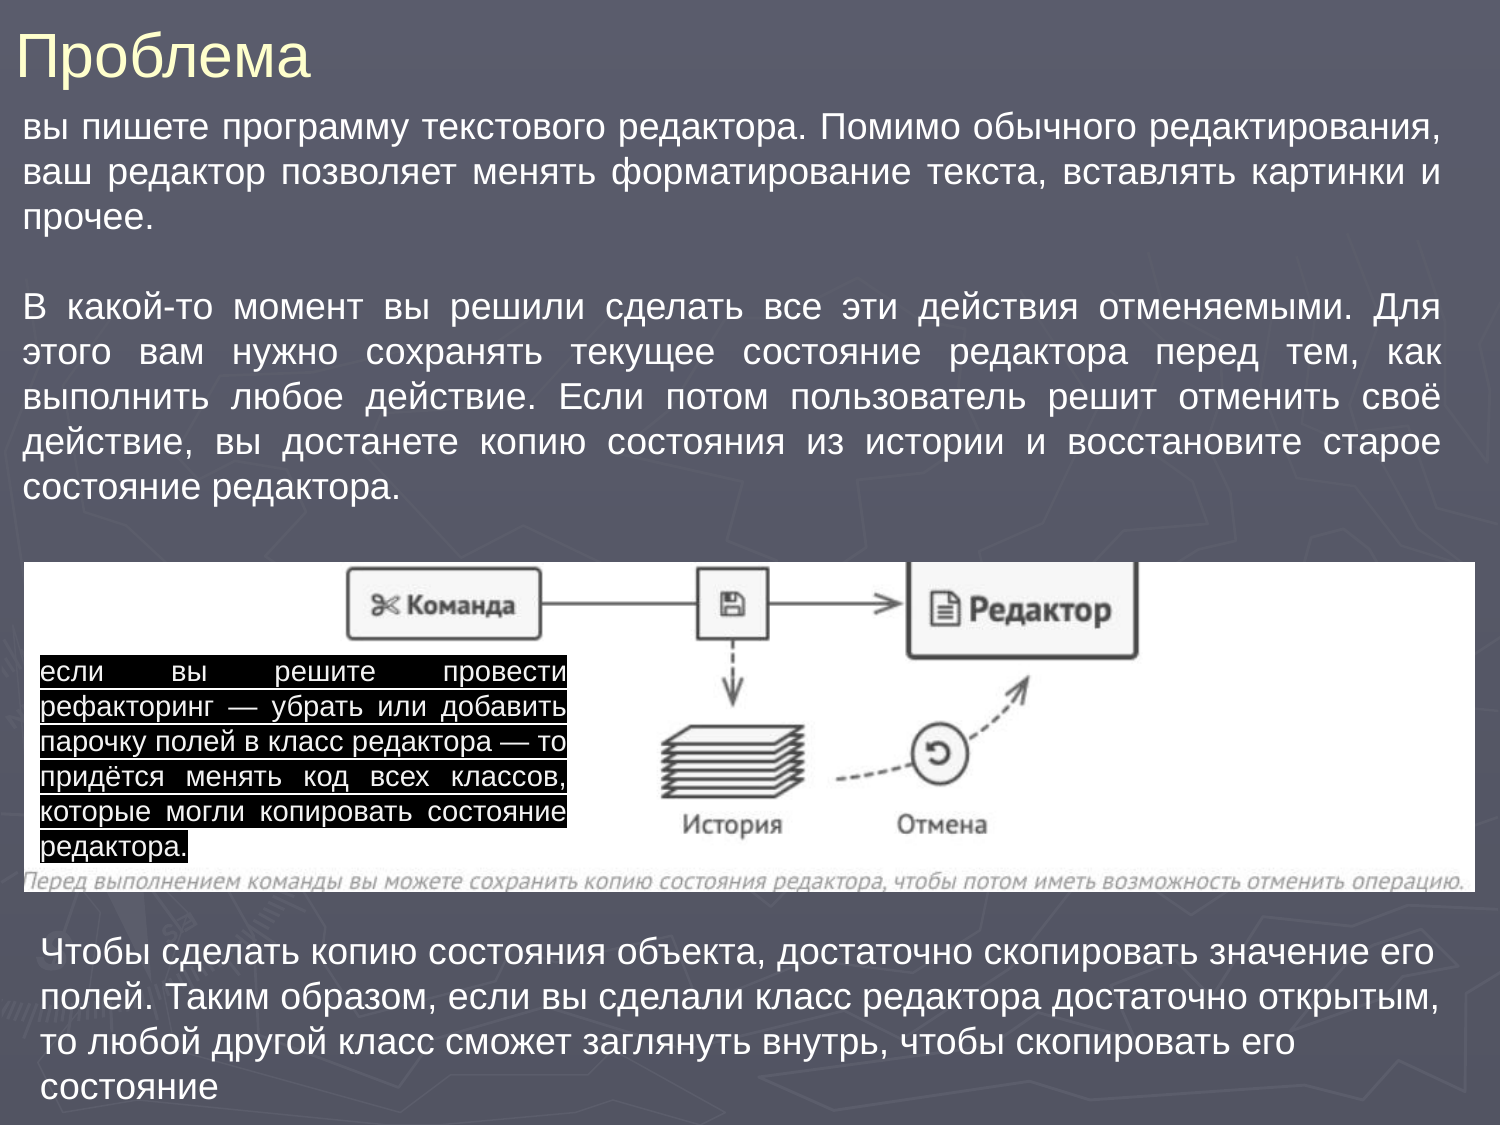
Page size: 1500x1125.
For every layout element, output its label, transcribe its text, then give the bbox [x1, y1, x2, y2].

picture [24, 562, 1476, 892]
text_box вы пишете программу текстового редактора. Помимо обычного редактирования, ваш редактор позволяет менять форматирование текста, вставлять картинки и прочее. В какой-то момент вы решили сделать все эти действия отменяемыми. Для этого вам нужно сохранять текущее состояние редактора перед тем, как выполнить любое действие. Если потом пользователь решит отменить своё действие, вы достанете копию состояния из истории и восстановите старое состояние редактора. [7, 86, 1458, 522]
text_box Проблема [0, 0, 493, 105]
text_box Чтобы сделать копию состояния объекта, достаточно скопировать значение его полей. Таким образом, если вы сделали класс редактора достаточно открытым, то любой другой класс сможет заглянуть внутрь, чтобы скопировать его состояние [24, 911, 1475, 1122]
